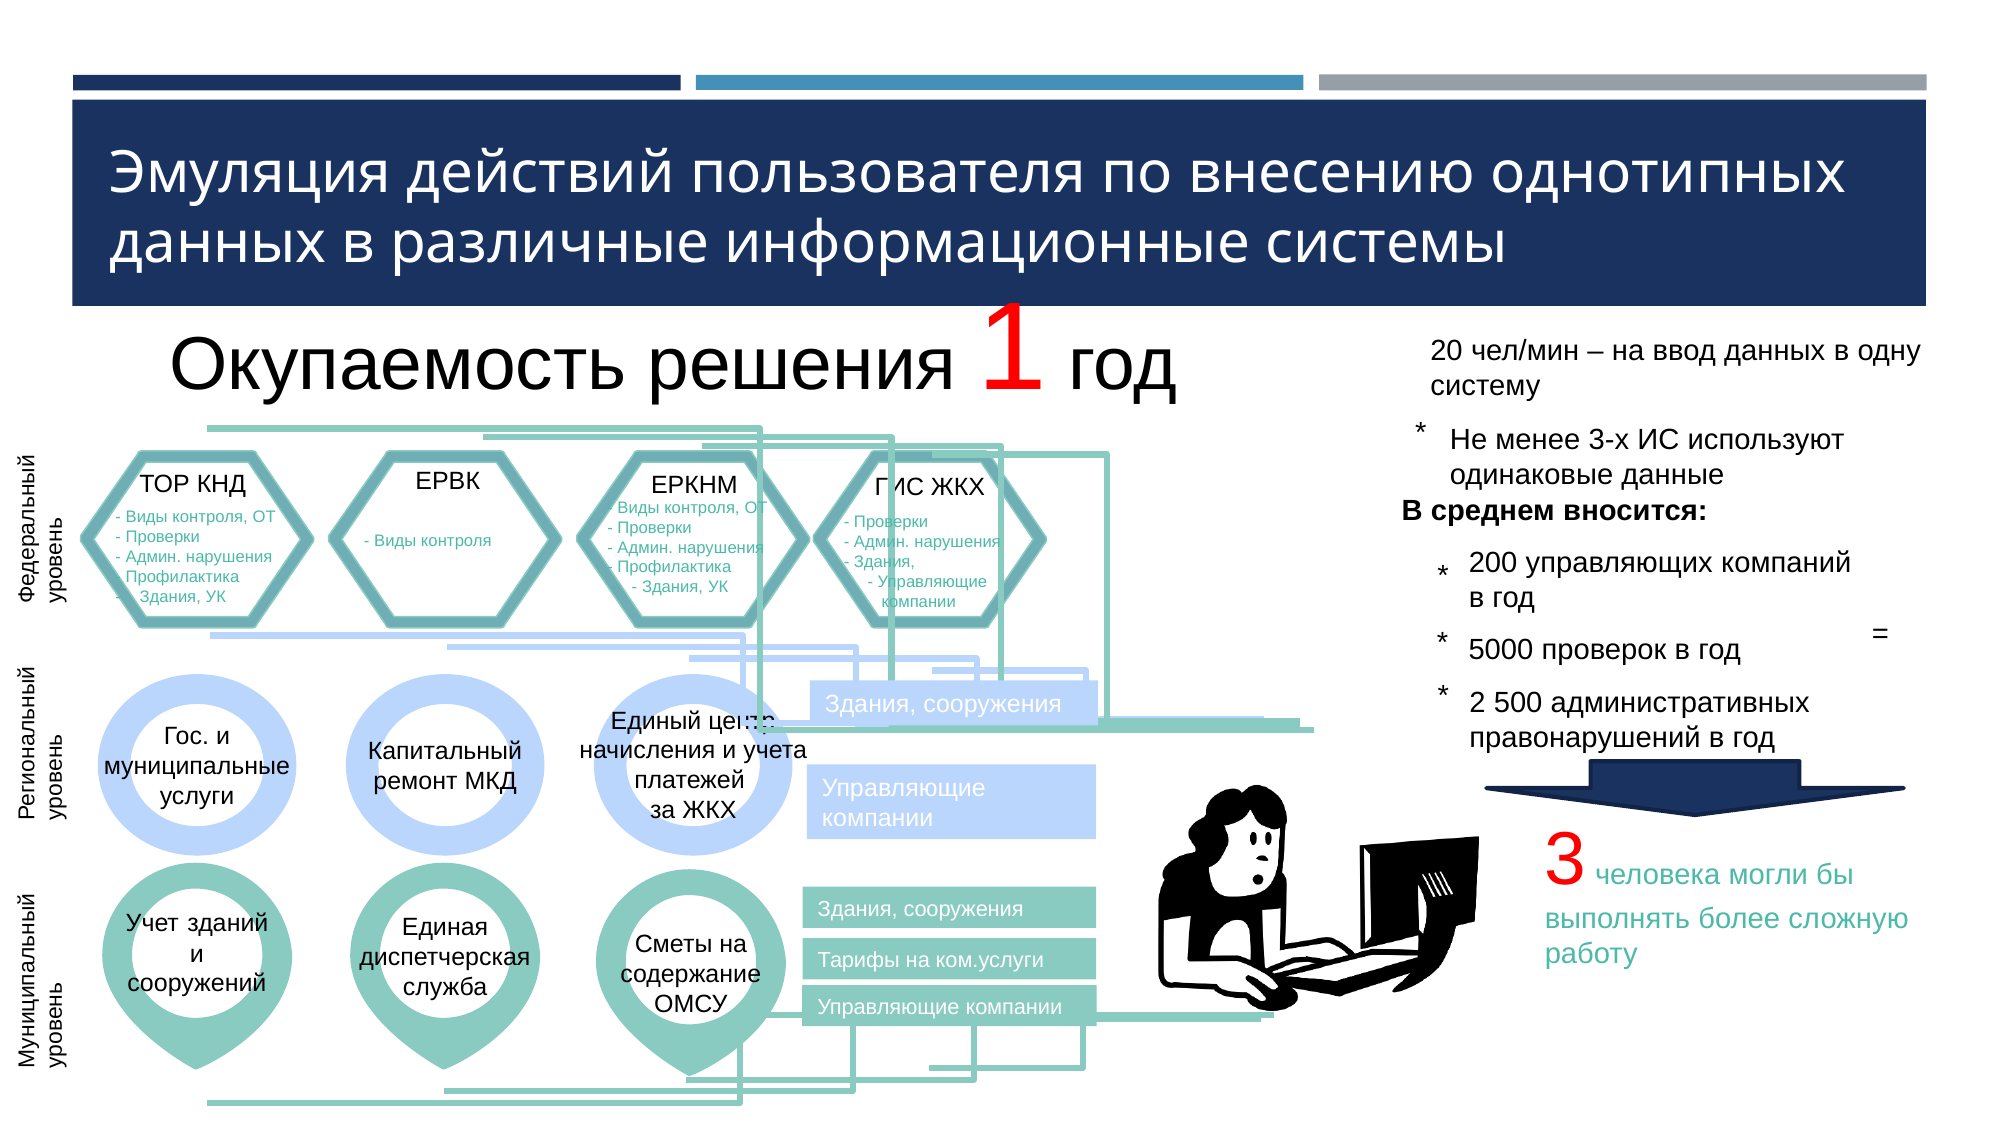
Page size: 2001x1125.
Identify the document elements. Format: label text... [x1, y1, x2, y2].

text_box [206, 428, 1315, 731]
text_box Управляющие компании [802, 985, 1097, 1012]
picture [1141, 717, 1487, 1064]
text_box Муниципальный уровень [3, 847, 74, 1084]
text_box Тарифы на ком.услуги [802, 938, 1097, 980]
text_box 2 500 административных правонарушений в год [1465, 675, 1837, 761]
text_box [206, 1014, 1275, 1104]
text_box Региональный уровень [3, 630, 74, 836]
text_box * [1422, 668, 1465, 716]
text_box = [1856, 607, 1905, 658]
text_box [337, 863, 553, 1013]
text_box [310, 740, 553, 856]
text_box * [1421, 615, 1464, 666]
text_box 3 человека могли бы выполнять более сложную работу [1529, 802, 1925, 978]
text_box Окупаемость решения 1 год [154, 257, 1206, 423]
title Эмуляция действий пользователя по внесению однотипных данных в различные информационные системы [94, 119, 1904, 282]
text_box 5000 проверок в год [1453, 622, 1760, 673]
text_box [443, 1014, 1262, 1092]
text_box 20 чел/мин – на ввод данных в одну систему [1415, 323, 1966, 409]
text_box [62, 673, 305, 856]
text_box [558, 740, 828, 856]
text_box В среднем вносится: [1386, 484, 1726, 535]
text_box Здания, сооружения [802, 886, 1097, 928]
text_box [80, 450, 201, 629]
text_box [89, 863, 305, 1070]
text_box * [1400, 405, 1442, 456]
text_box Федеральный уровень [3, 420, 74, 619]
text_box * [1422, 548, 1465, 599]
text_box 200 управляющих компаний в год [1453, 535, 1883, 621]
text_box Управляющие компании [832, 764, 1096, 840]
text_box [595, 868, 787, 1012]
text_box [1491, 761, 1904, 816]
text_box Не менее 3-х ИС используют одинаковые данные [1434, 412, 1946, 498]
